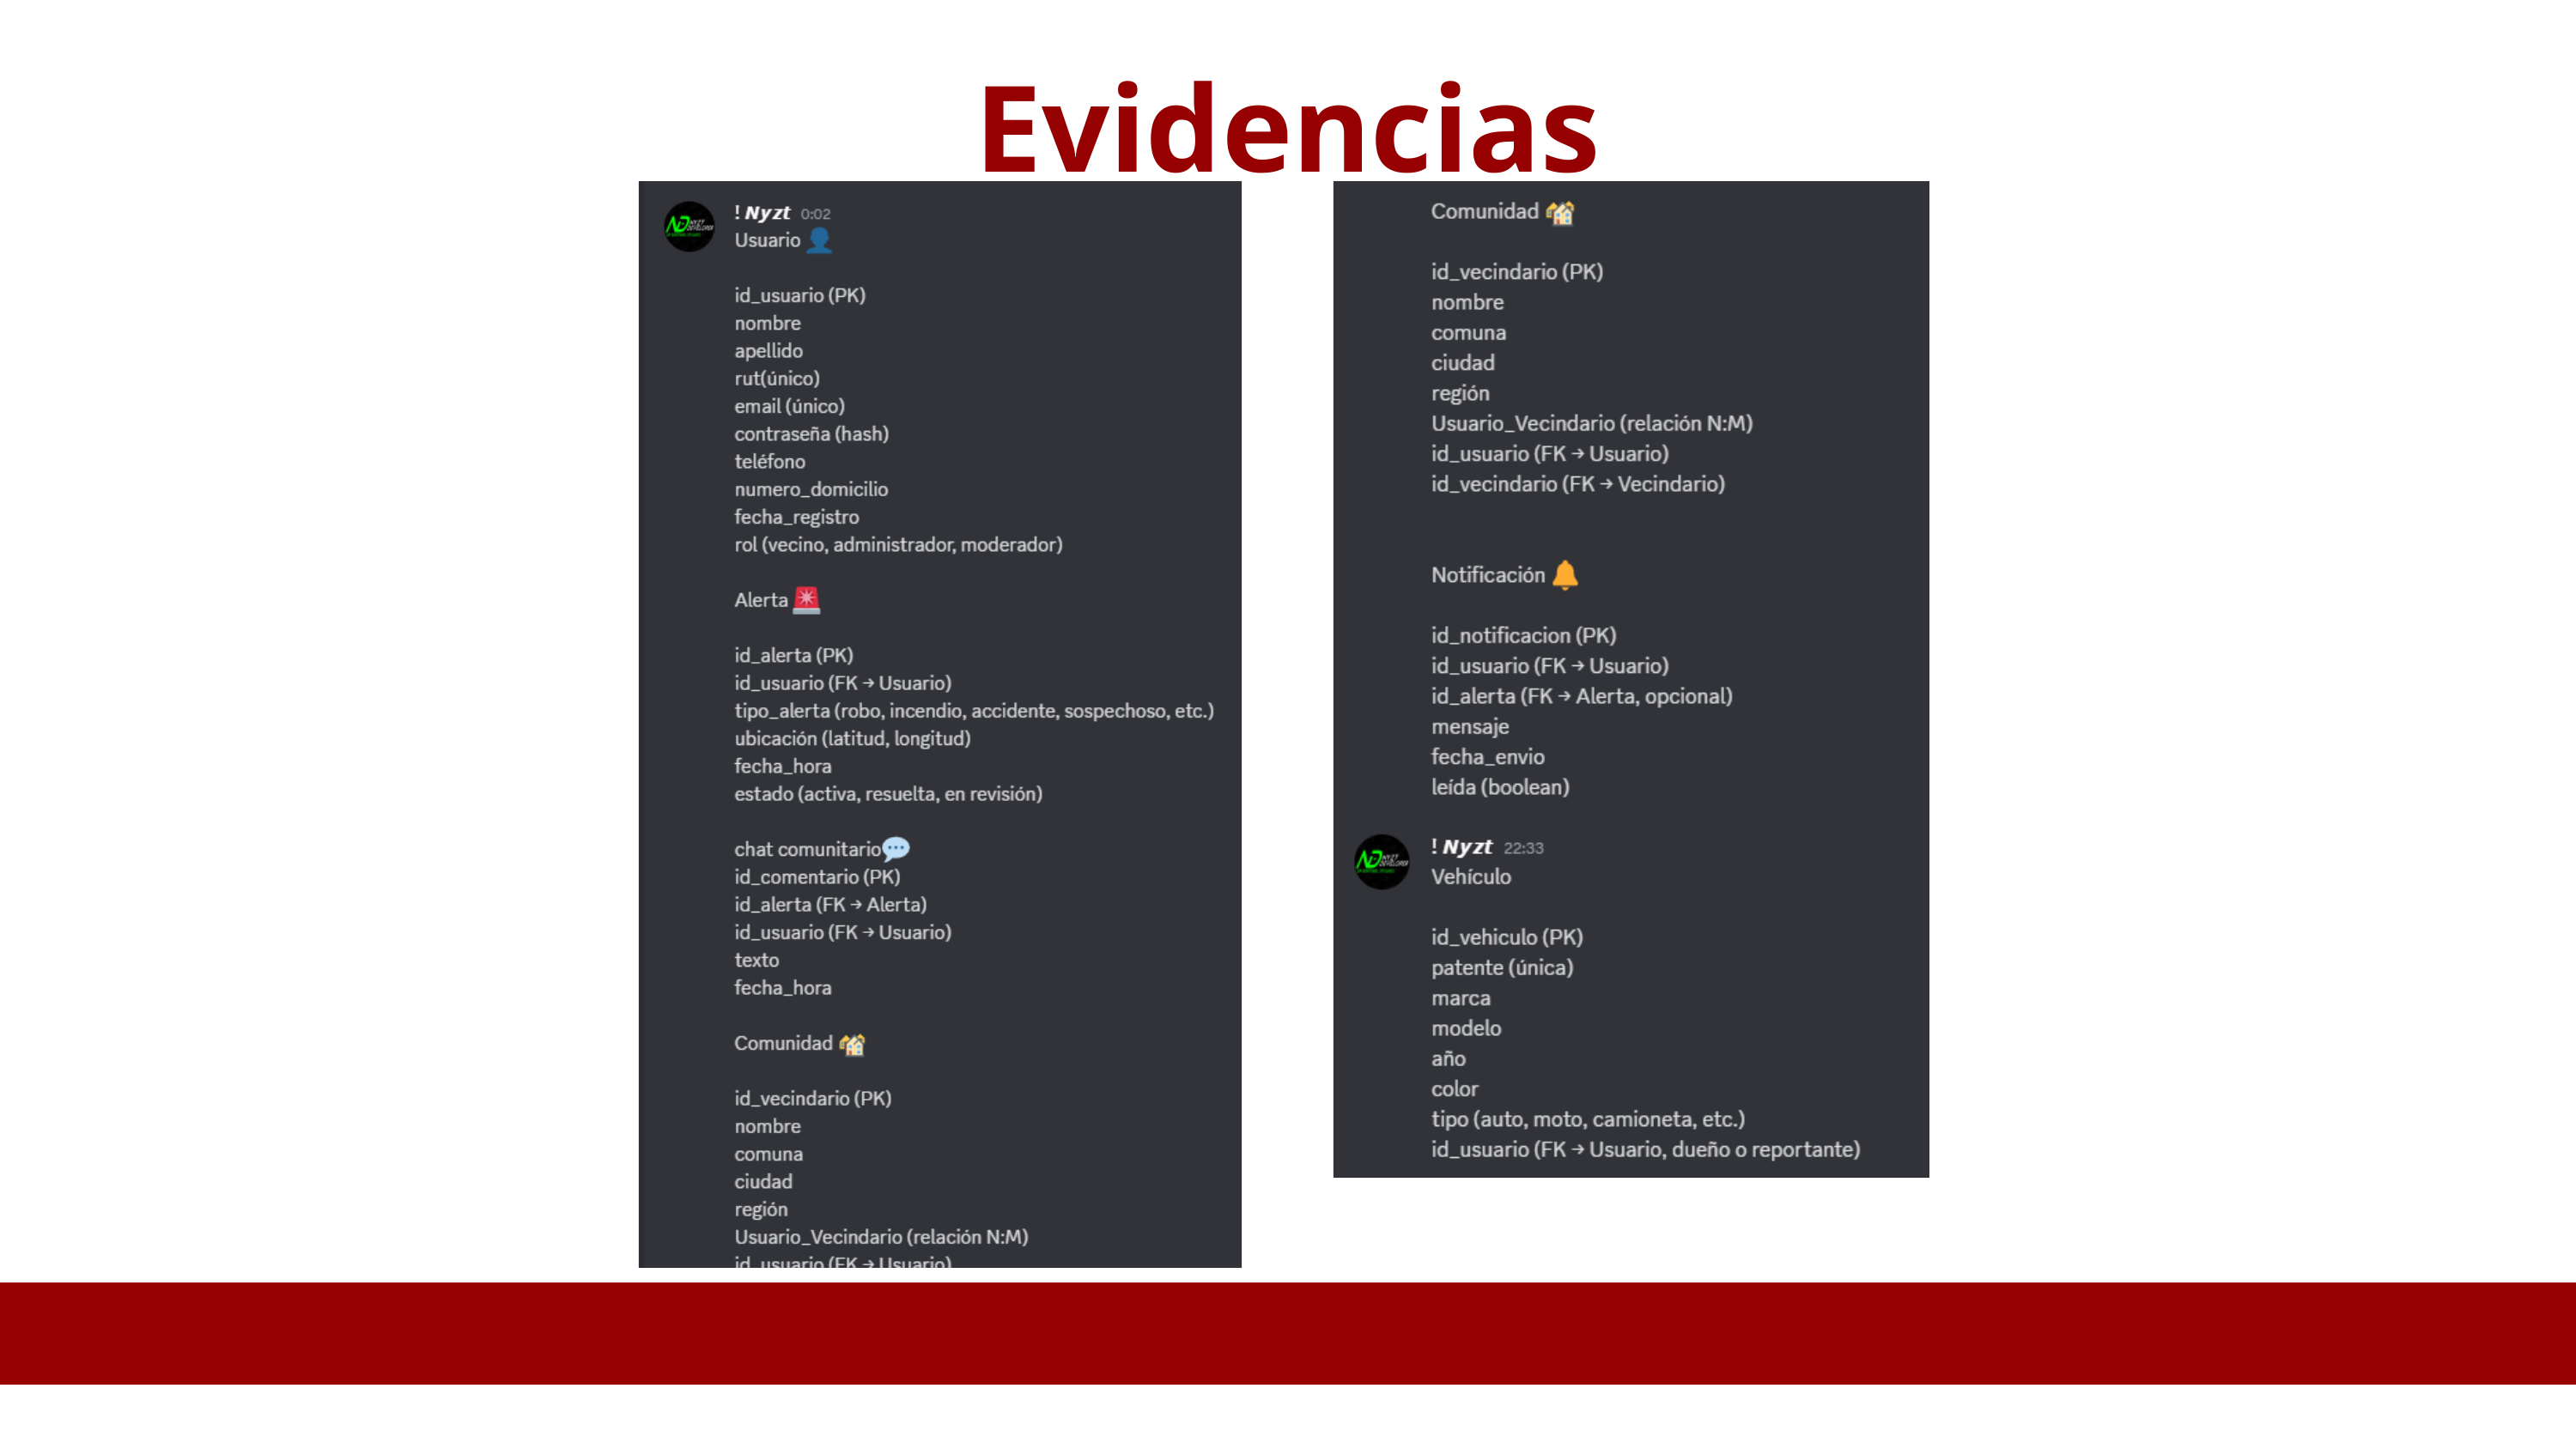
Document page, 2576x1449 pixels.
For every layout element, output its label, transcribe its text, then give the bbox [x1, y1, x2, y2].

text_box [1333, 196, 1929, 1178]
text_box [0, 1252, 2576, 1385]
text_box Evidencias [638, 23, 1938, 196]
text_box [638, 196, 1242, 1249]
